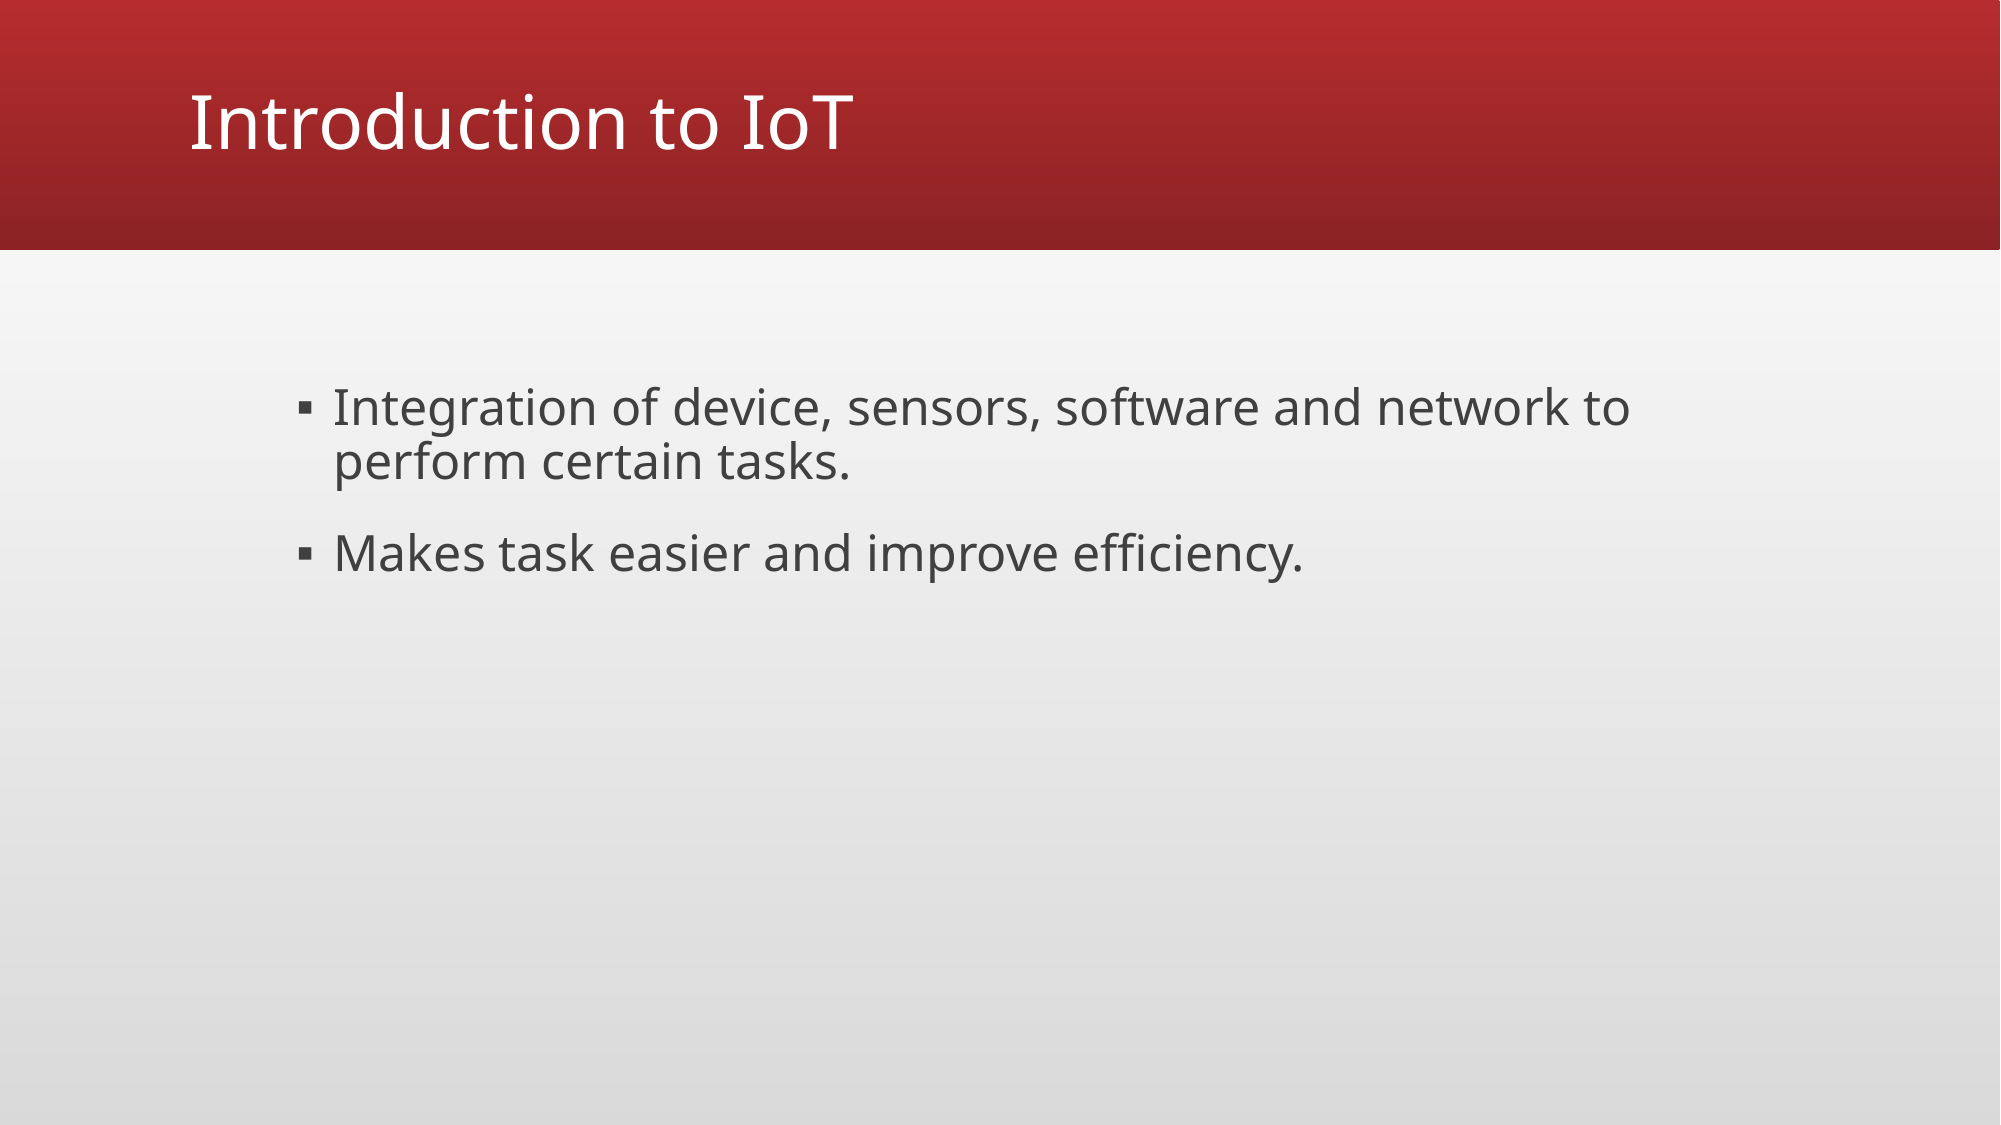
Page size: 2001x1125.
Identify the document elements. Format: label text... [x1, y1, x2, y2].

title Introduction to IoT [174, 16, 1825, 234]
list Integration of device, sensors, software and network to perform certain tasks. Makes task easier and improve efficiency. [281, 375, 1719, 613]
